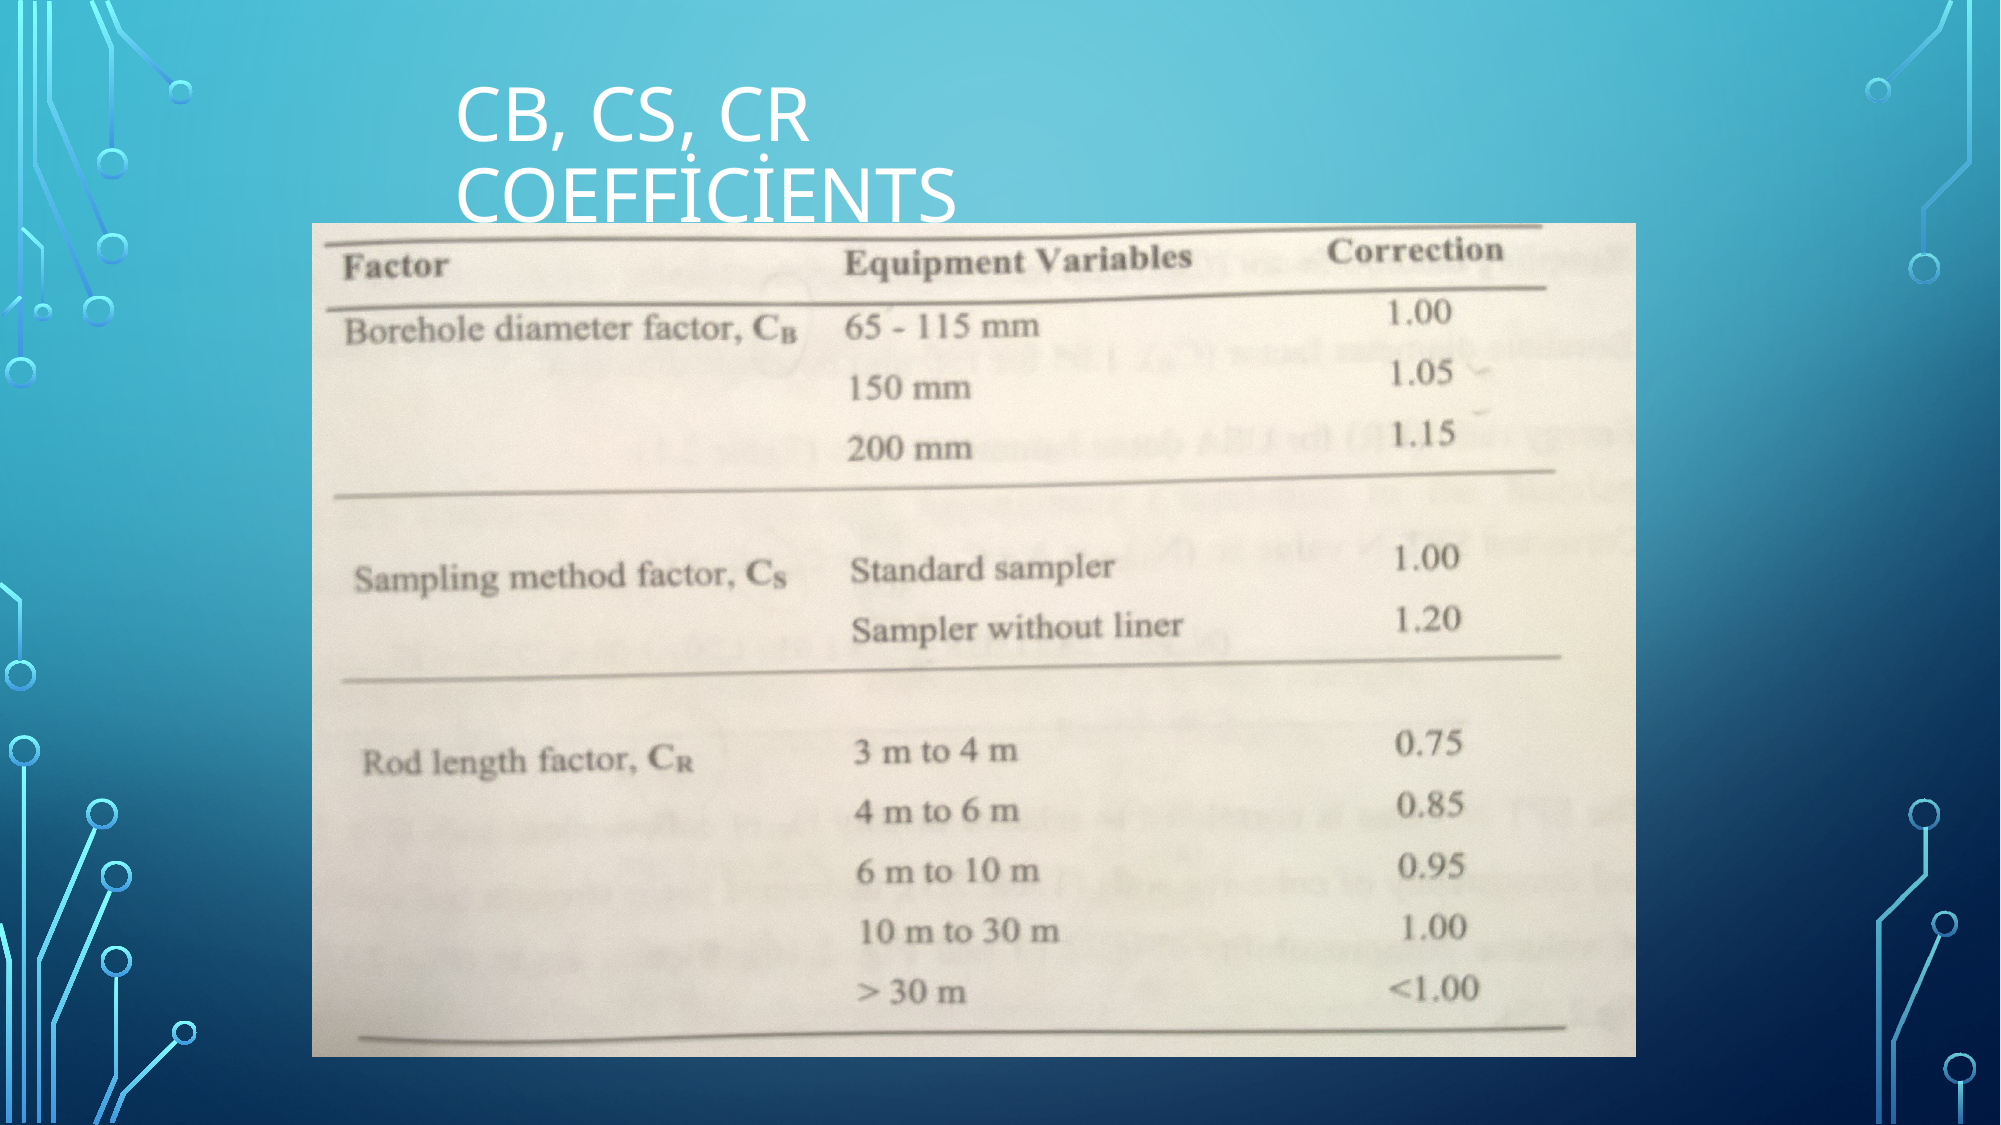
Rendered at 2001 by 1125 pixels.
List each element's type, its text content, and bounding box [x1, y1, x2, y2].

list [311, 223, 1636, 1057]
title Cb, Cs, Cr Coefficients [439, 49, 1344, 223]
